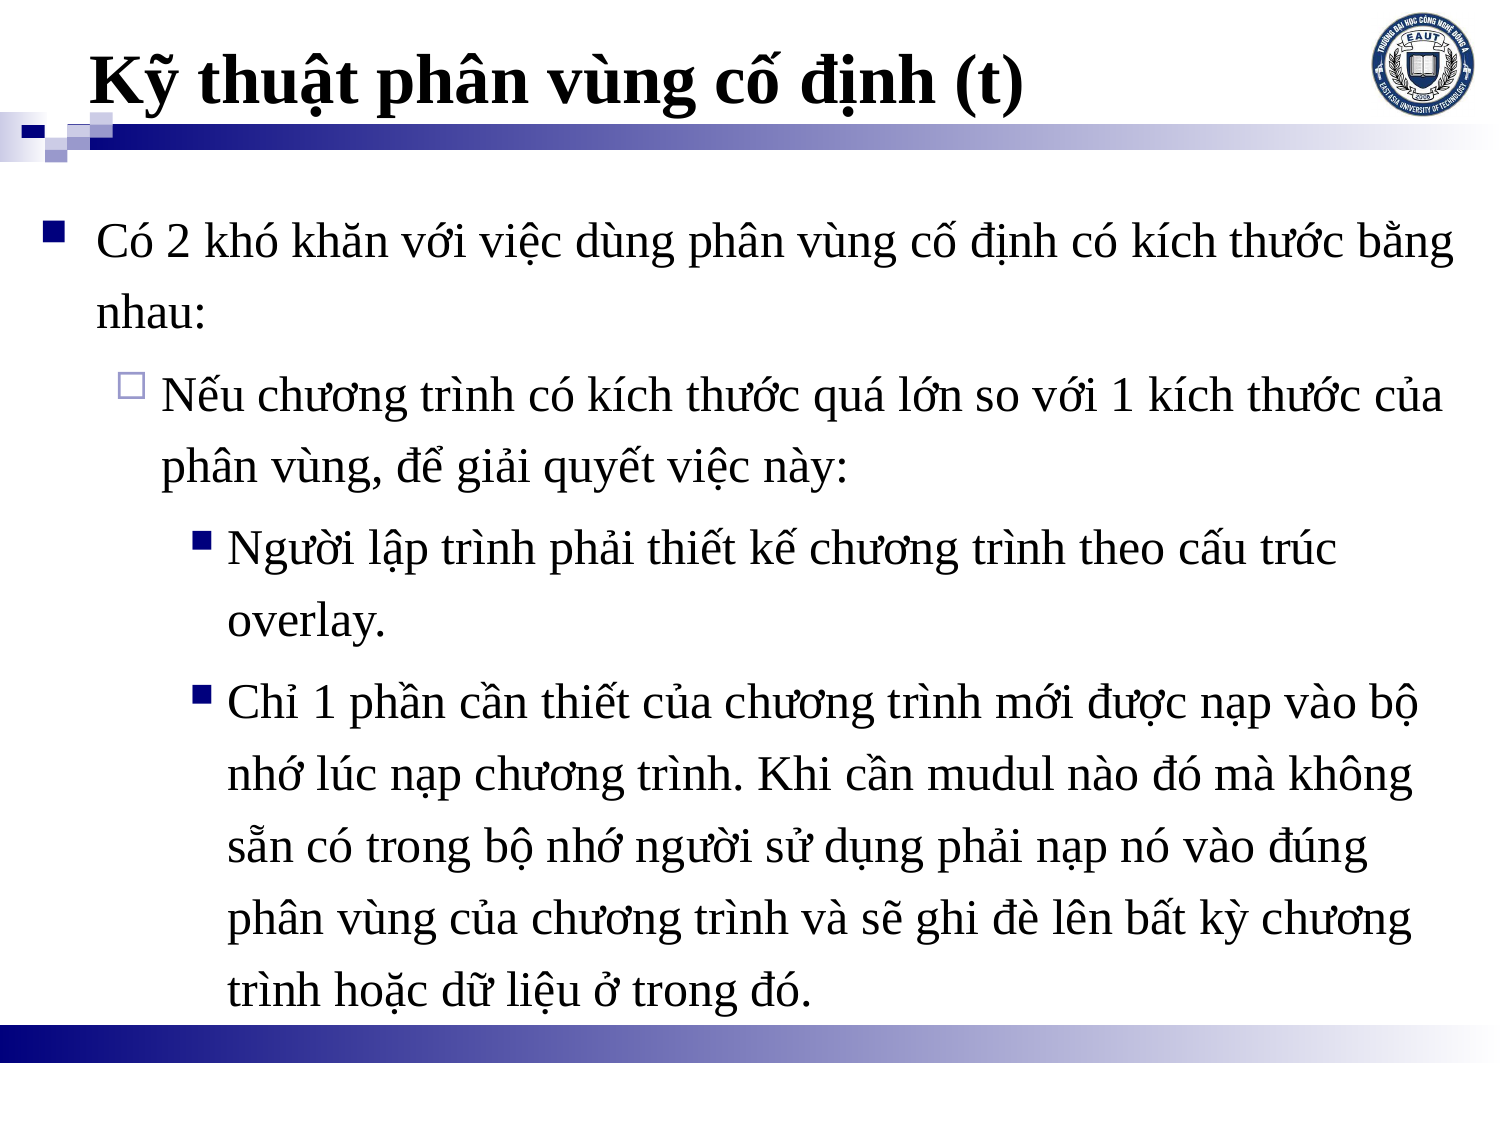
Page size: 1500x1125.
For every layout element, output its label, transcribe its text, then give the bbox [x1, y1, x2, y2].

list Có 2 khó khăn với việc dùng phân vùng cố định có kích thước bằng nhau: Nếu chương trình có kích thước quá lớn so với 1 kích thước của phân vùng, để giải quyết việc này: Người lập trình phải thiết kế chương trình theo cấu trúc overlay. Chỉ 1 phần cần thiết của chương trình mới được nạp vào bộ nhớ lúc nạp chương trình. Khi cần mudul nào đó mà không sẵn có trong bộ nhớ người sử dụng phải nạp nó vào đúng phân vùng của chương trình và sẽ ghi đè lên bất kỳ chương trình hoặc dữ liệu ở trong đó. [24, 187, 1475, 1063]
title Kỹ thuật phân vùng cố định (t) [75, 24, 1275, 179]
